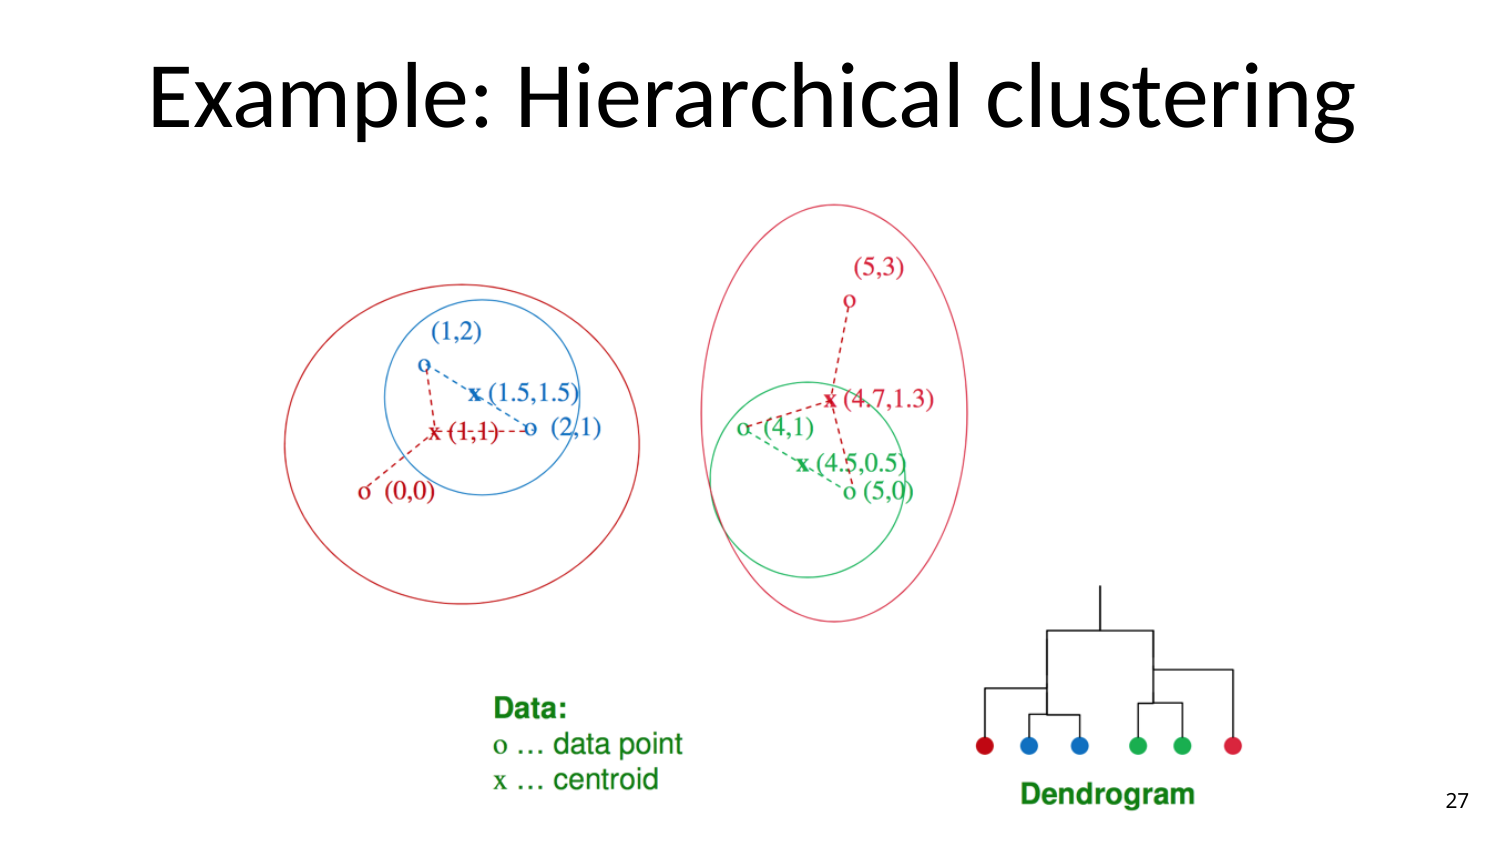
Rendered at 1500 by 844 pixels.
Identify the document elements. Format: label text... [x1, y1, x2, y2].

slide_number ‹#› [1394, 769, 1484, 834]
title Example: Hierarchical clustering [49, 50, 1448, 130]
picture [239, 179, 1261, 817]
